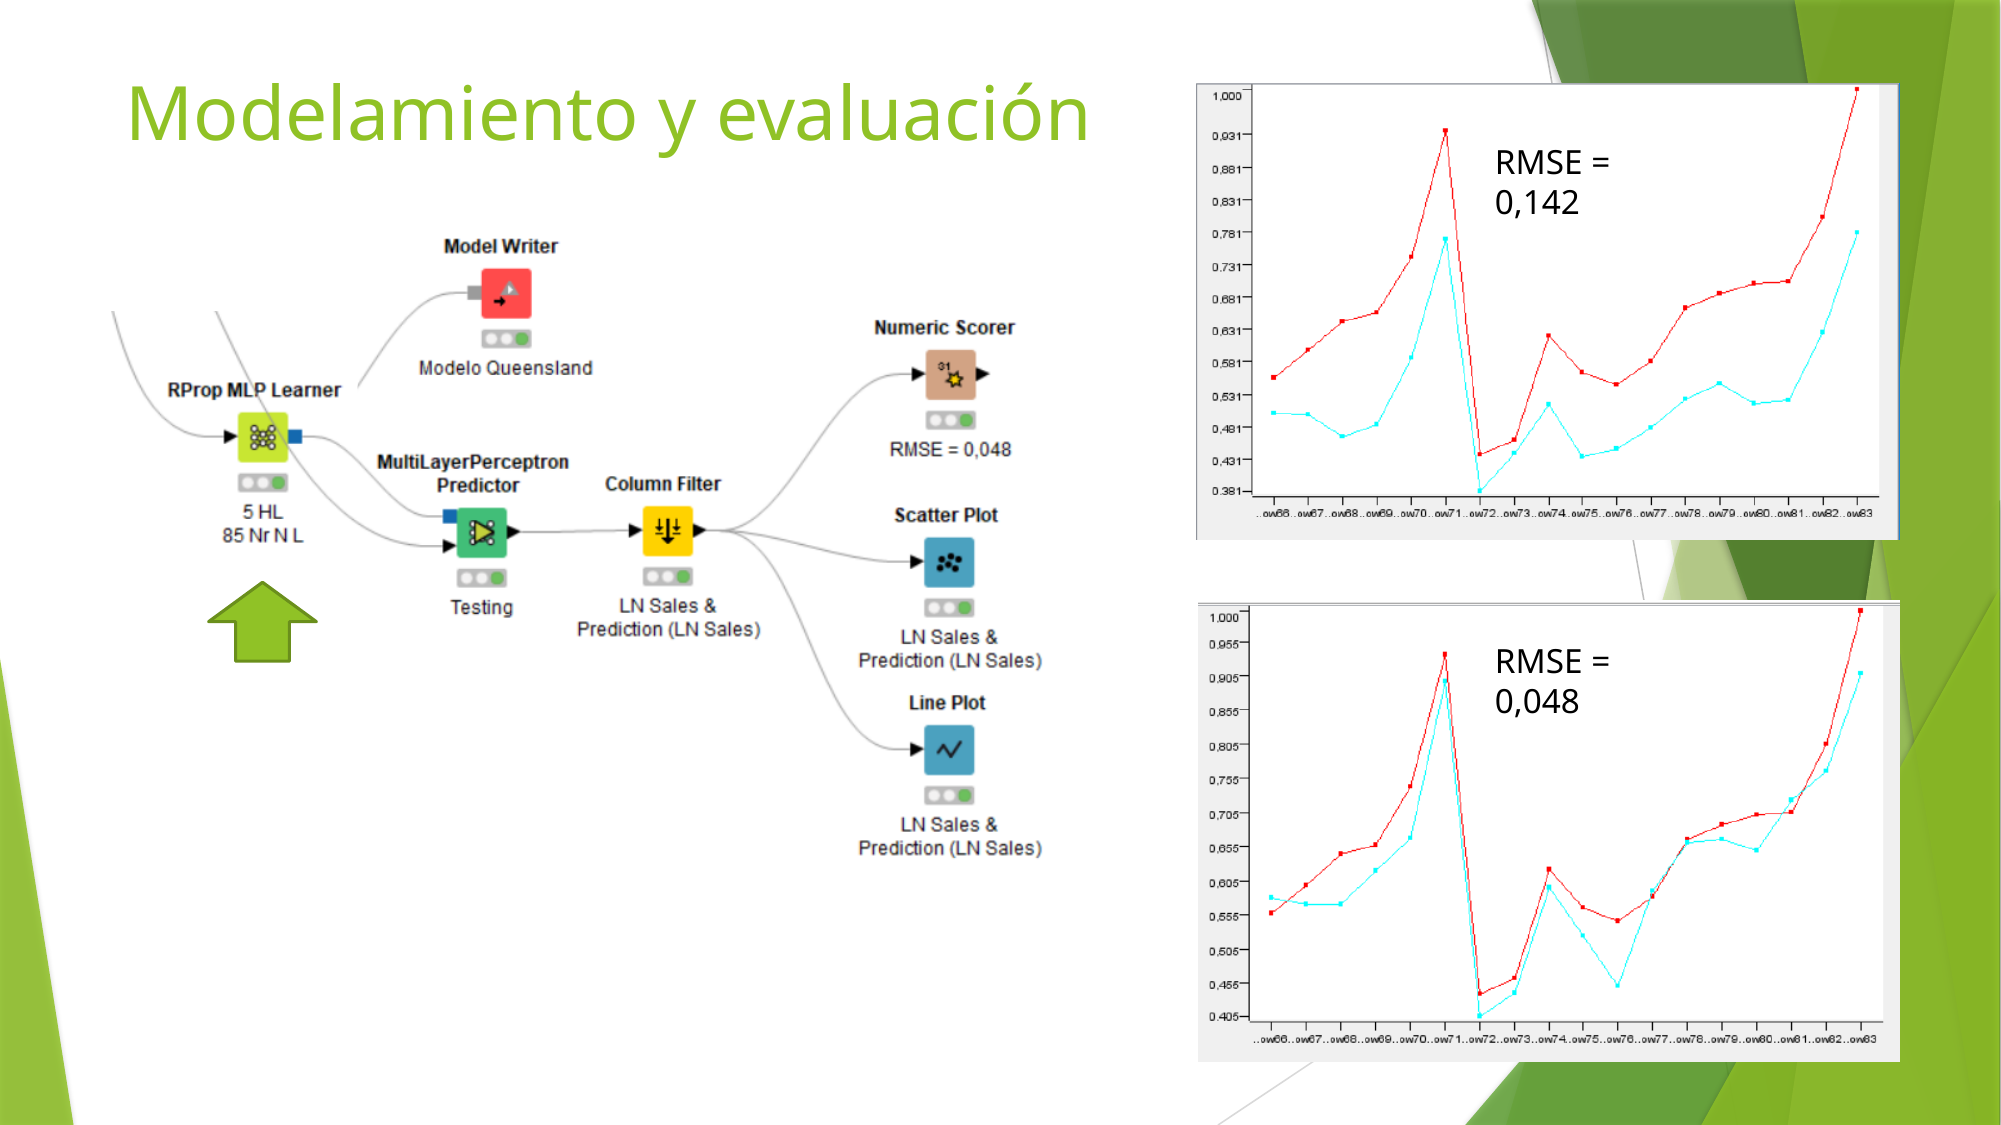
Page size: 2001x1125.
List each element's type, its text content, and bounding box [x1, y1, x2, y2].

text_box Modelamiento y evaluación [111, 58, 1648, 209]
picture [1195, 82, 1901, 541]
picture [1197, 599, 1901, 1063]
picture [110, 203, 1062, 889]
